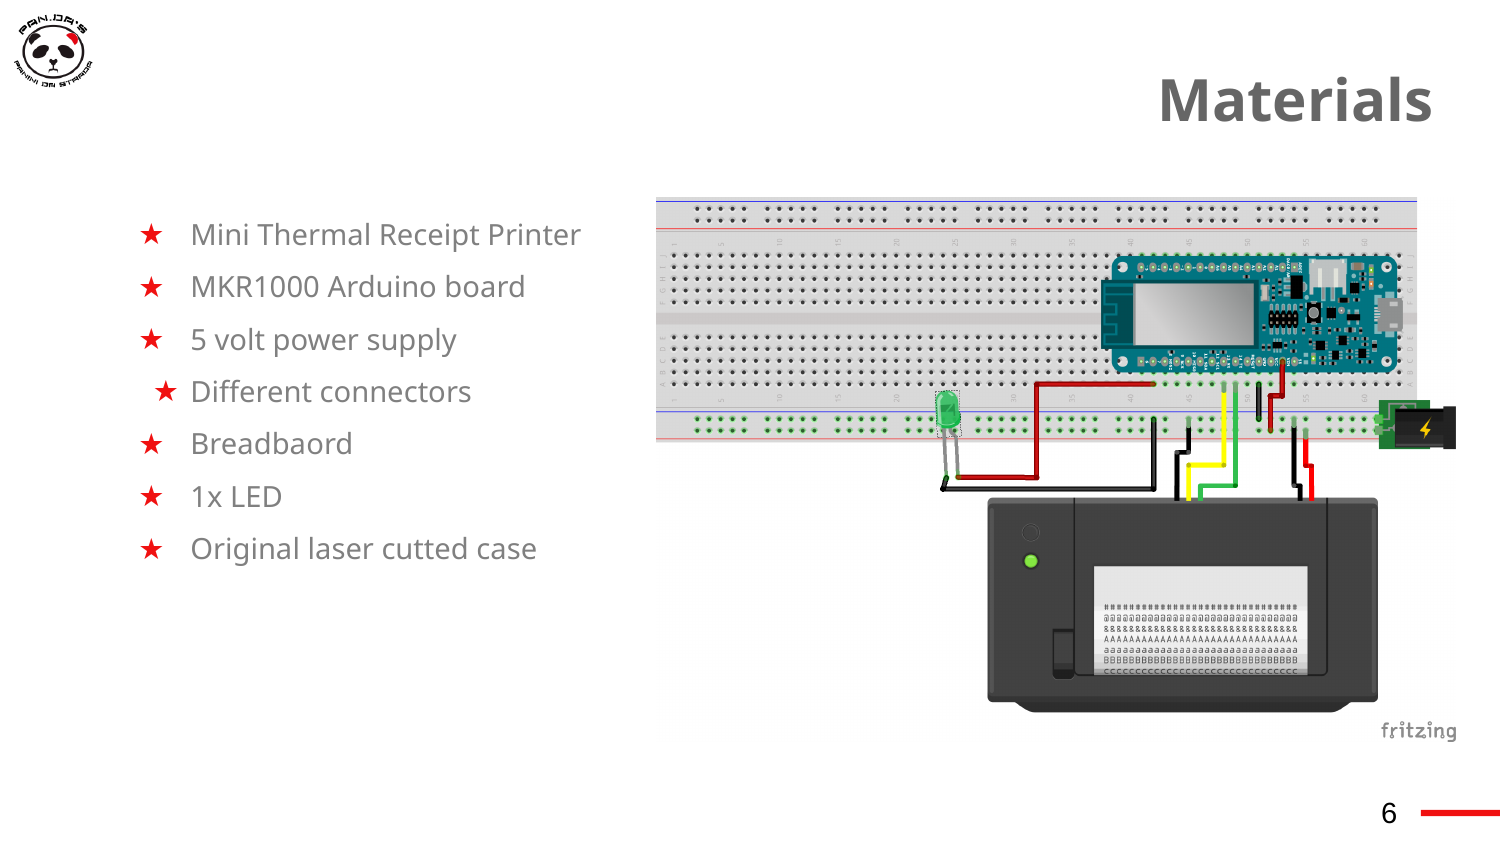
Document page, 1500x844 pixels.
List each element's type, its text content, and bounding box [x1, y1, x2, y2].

text_box Mini Thermal Receipt Printer MKR1000 Arduino board 5 volt power supply Different connectors Breadbaord 1x LED Original laser cutted case [100, 183, 623, 618]
picture [12, 12, 94, 89]
text_box Materials [51, 47, 1449, 142]
picture [656, 197, 1457, 743]
slide_number ‹#› [1366, 779, 1457, 844]
